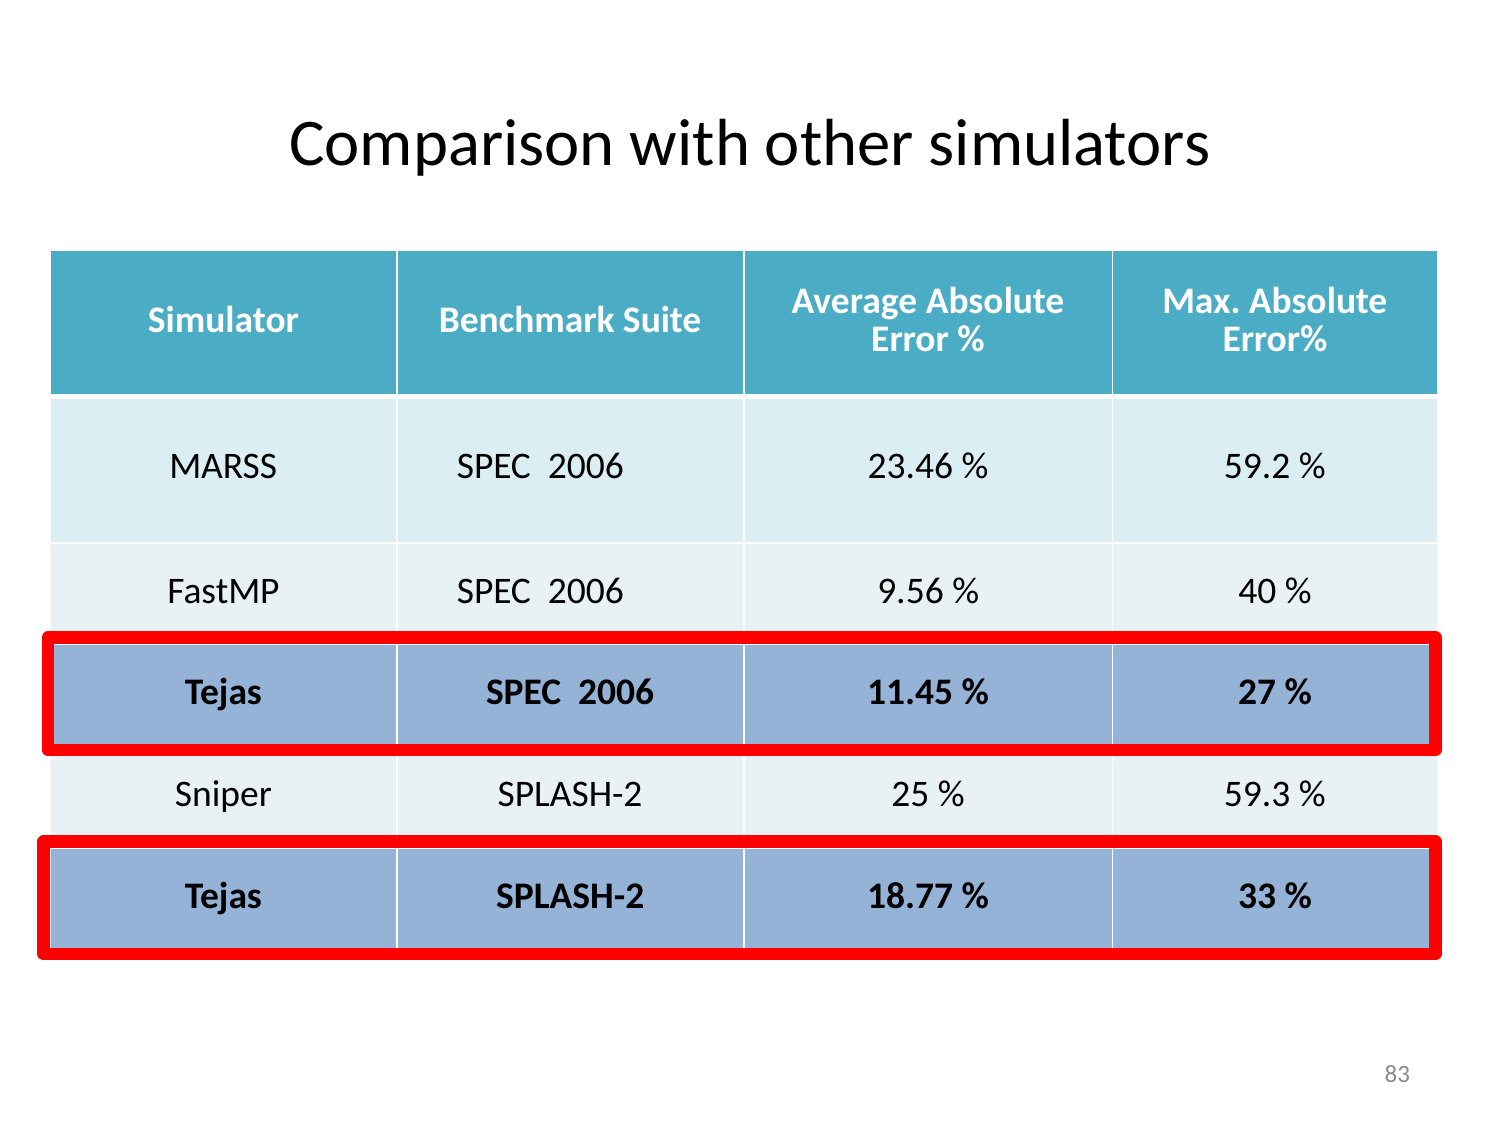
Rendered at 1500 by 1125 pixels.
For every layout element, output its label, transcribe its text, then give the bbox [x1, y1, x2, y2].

table_cell 59.2 % [1113, 399, 1437, 542]
text_box [46, 635, 1437, 752]
table_cell Sniper [51, 752, 396, 840]
table_cell FastMP [51, 544, 396, 635]
table_cell 40 % [1113, 544, 1437, 635]
table_header Average Absolute Error % [745, 251, 1112, 394]
table_header Simulator [51, 251, 396, 394]
table_cell 25 % [745, 752, 1112, 840]
table_cell 9.56 % [745, 544, 1112, 635]
table_header Benchmark Suite [398, 251, 743, 394]
text_box [42, 840, 1437, 956]
table_cell SPEC 2006 [398, 399, 743, 542]
table_cell MARSS [51, 399, 396, 542]
title Comparison with other simulators [75, 45, 1425, 233]
table_cell 59.3 % [1113, 752, 1437, 840]
table_header Max. Absolute Error% [1113, 251, 1437, 394]
slide_number 83 [1074, 1042, 1425, 1103]
table_cell SPLASH-2 [398, 752, 743, 840]
table_cell 23.46 % [745, 399, 1112, 542]
table_cell SPEC 2006 [398, 544, 743, 635]
